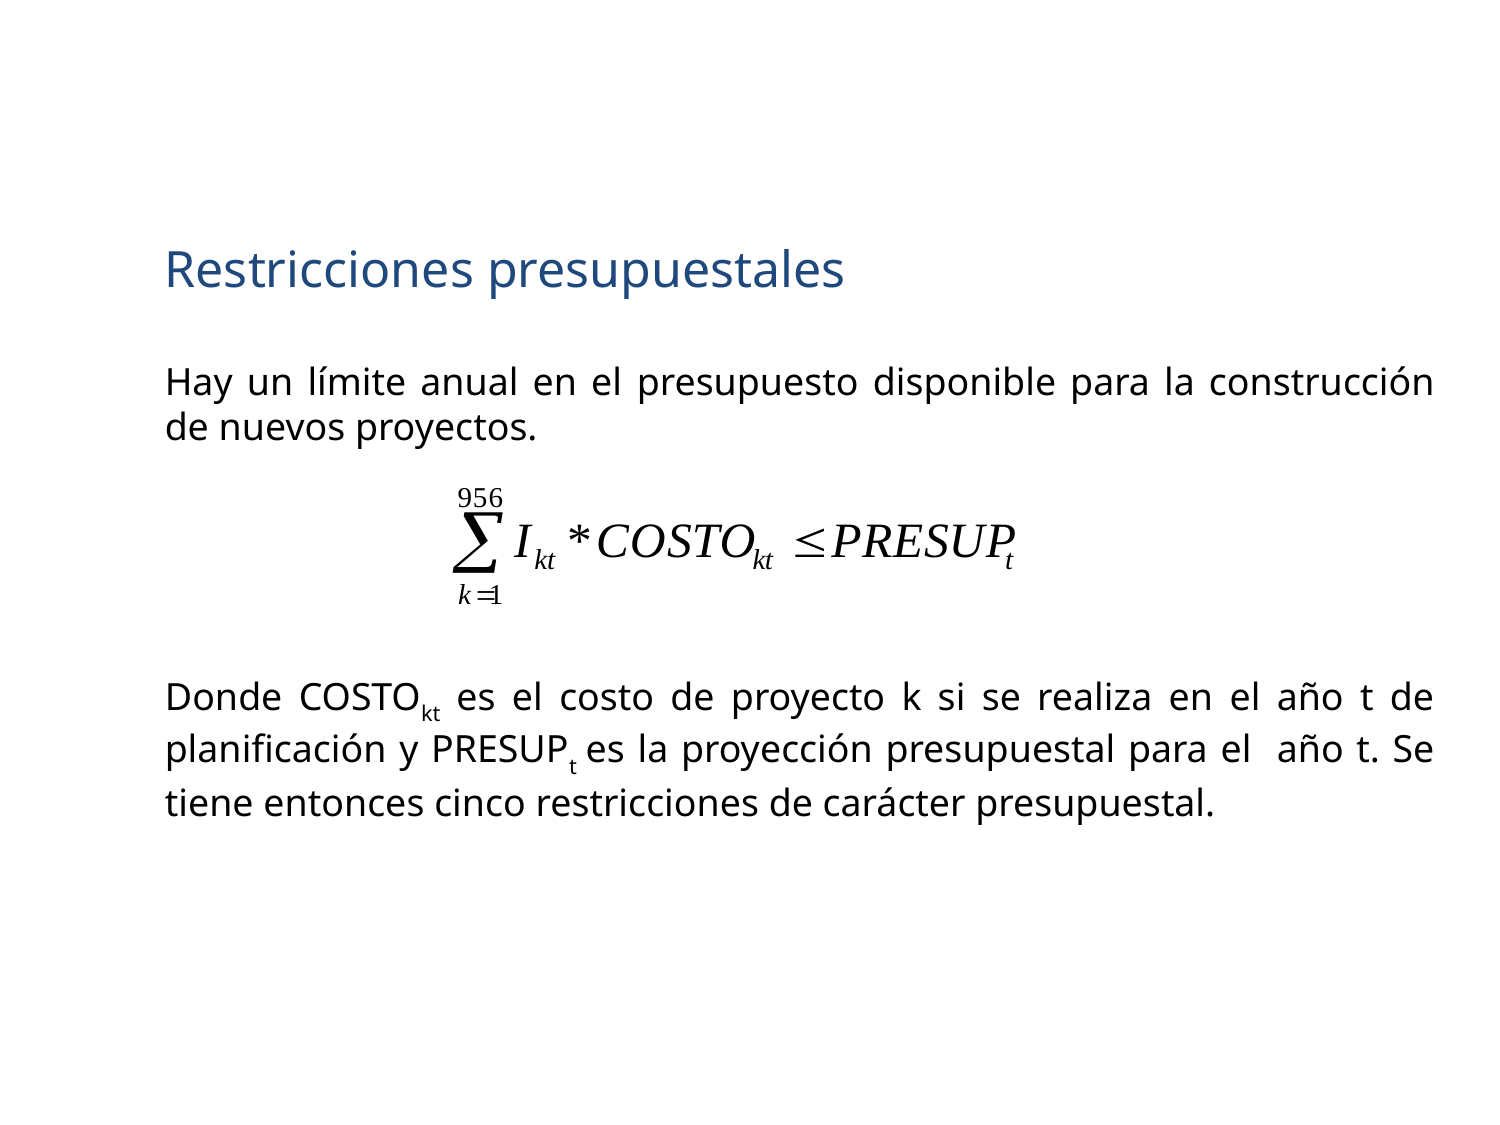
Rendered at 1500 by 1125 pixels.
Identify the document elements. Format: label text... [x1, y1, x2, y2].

text_box Restricciones presupuestales Hay un límite anual en el presupuesto disponible para la construcción de nuevos proyectos. Donde COSTOkt es el costo de proyecto k si se realiza en el año t de planificación y PRESUPt es la proyección presupuestal para el año t. Se tiene entonces cinco restricciones de carácter presupuestal. [75, 224, 1450, 881]
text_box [445, 474, 1030, 615]
